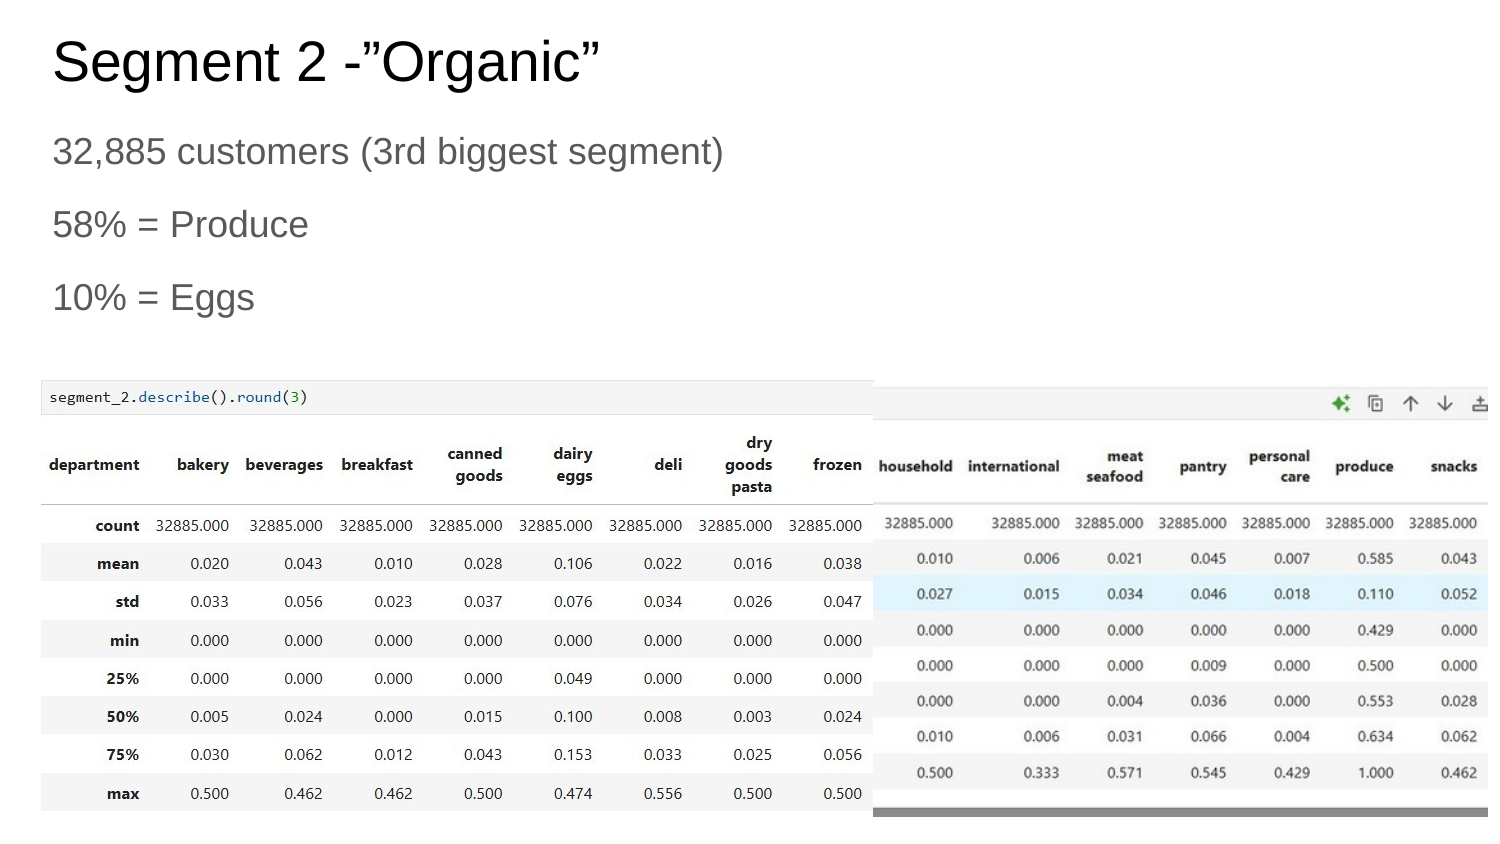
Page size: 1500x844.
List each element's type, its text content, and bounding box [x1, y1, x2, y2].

title Segment 2 -”Organic” [37, 14, 1435, 108]
list 32,885 customers (3rd biggest segment) 58% = Produce 10% = Eggs [37, 108, 1435, 382]
picture [37, 372, 1488, 829]
